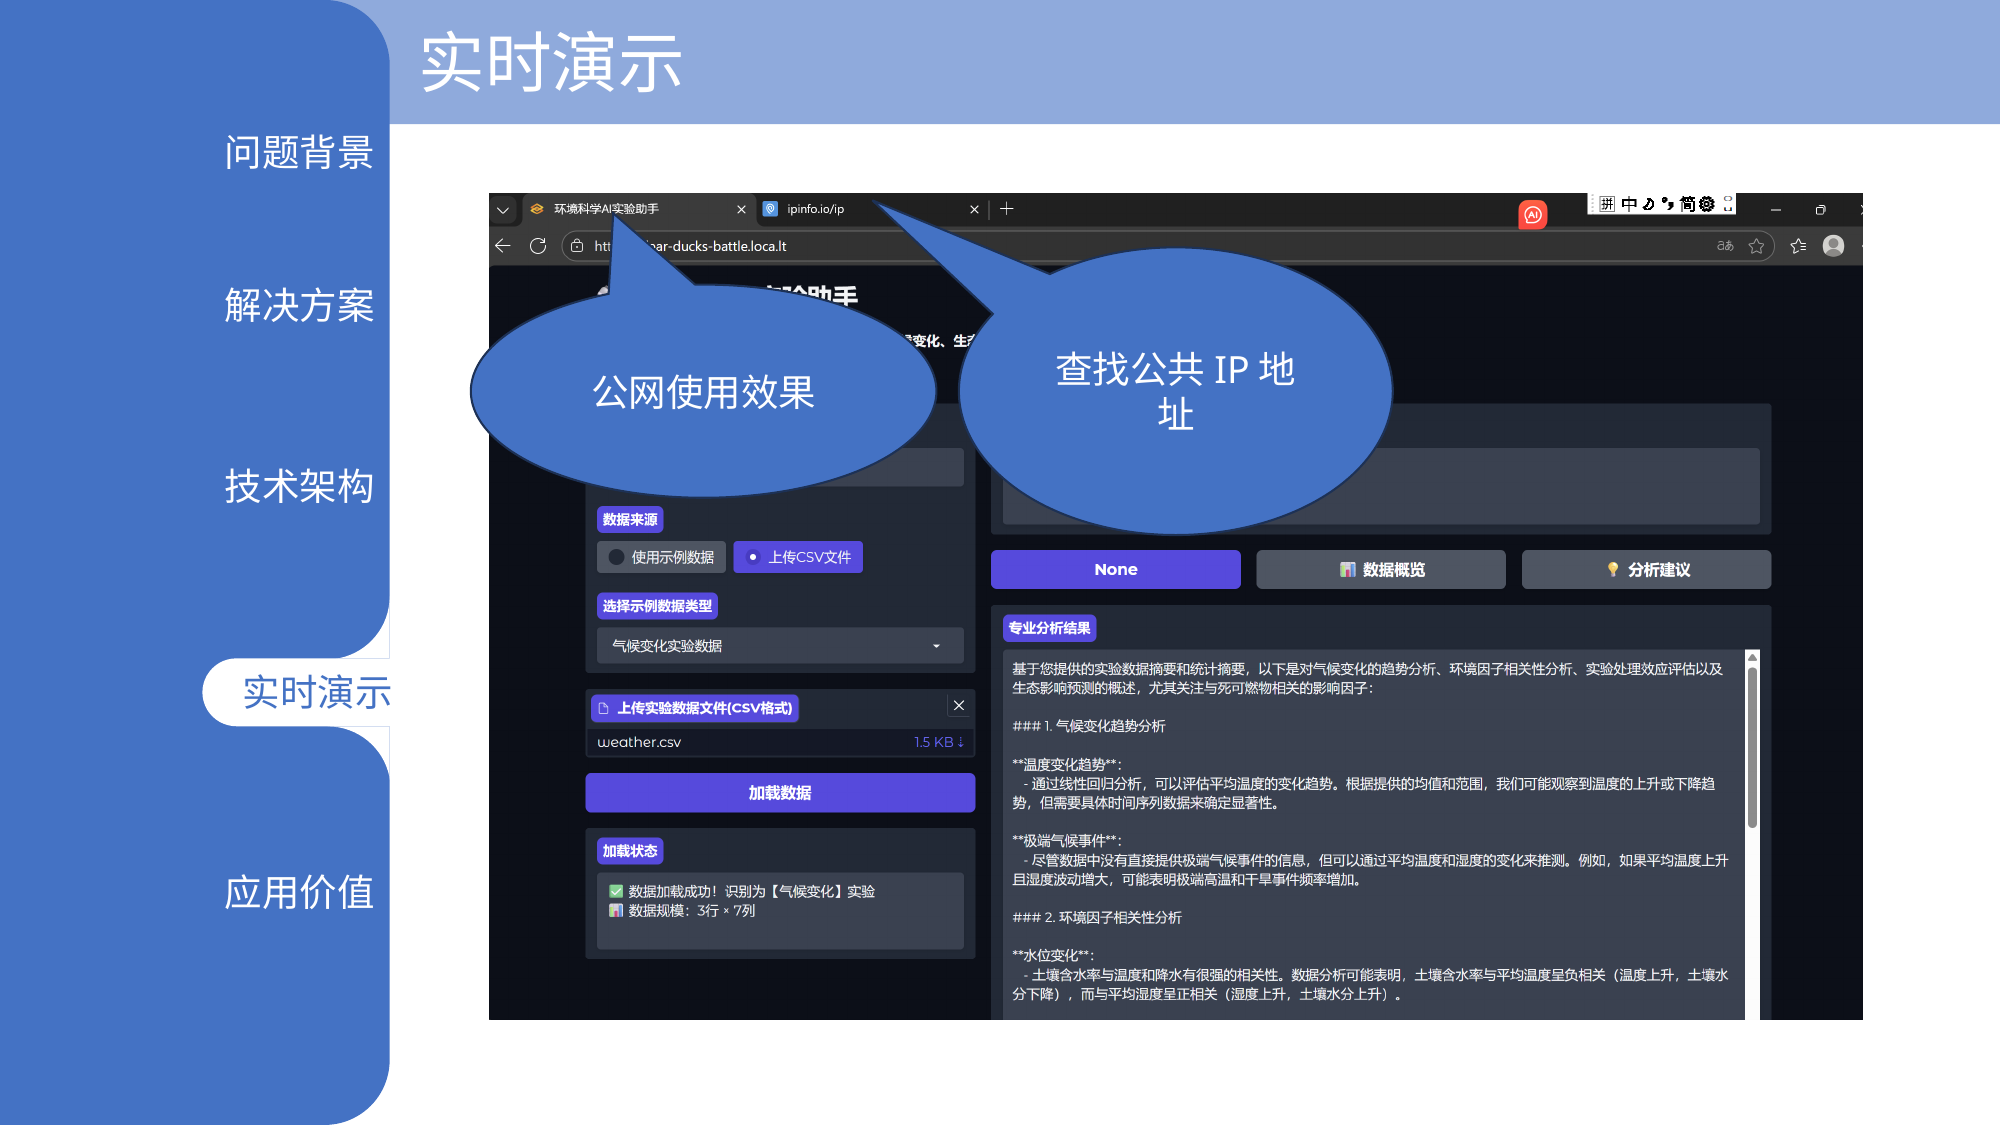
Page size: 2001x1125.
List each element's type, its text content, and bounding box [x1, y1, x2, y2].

text_box 应用价值 [209, 861, 409, 922]
text_box 问题背景 [209, 121, 409, 182]
text_box [327, 725, 391, 781]
text_box [335, 596, 391, 660]
text_box 公网使用效果 [469, 348, 489, 434]
text_box 解决方案 [209, 274, 409, 334]
text_box [201, 657, 489, 728]
text_box 技术架构 [209, 455, 409, 516]
text_box 实时演示 [342, 0, 2000, 125]
picture [489, 193, 1863, 1020]
text_box [0, 0, 391, 1125]
text_box 实时演示 [228, 662, 428, 722]
